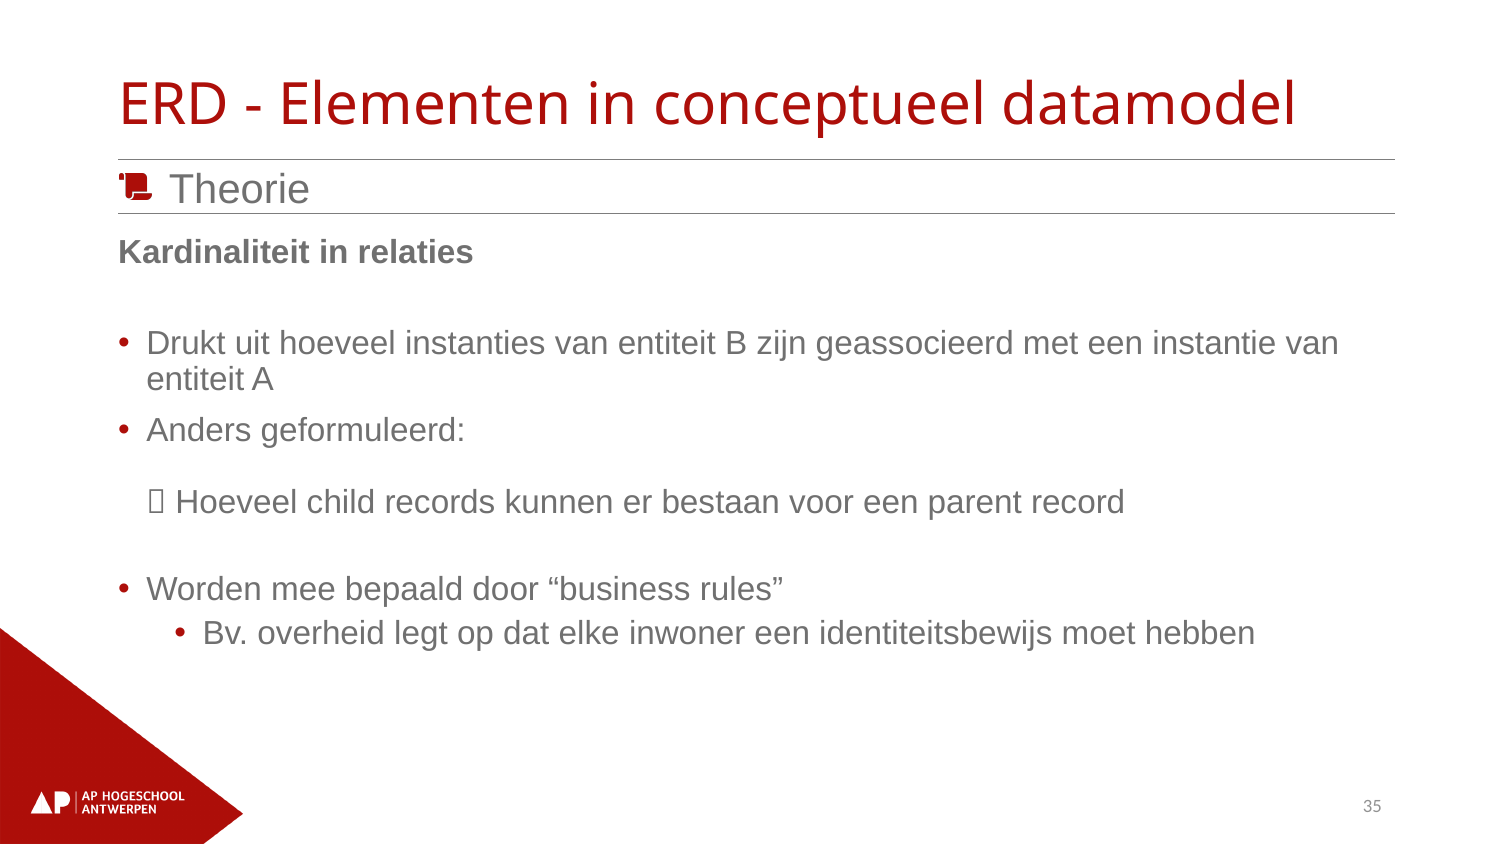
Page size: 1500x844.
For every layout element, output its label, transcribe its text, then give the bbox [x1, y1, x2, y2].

title ERD - Elementen in conceptueel datamodel [103, 66, 1397, 141]
picture [0, 623, 246, 844]
list Kardinaliteit in relaties Drukt uit hoeveel instanties van entiteit B zijn geassocieerd met een instantie van entiteit A Anders geformuleerd:  Hoeveel child records kunnen er bestaan voor een parent record Worden mee bepaald door “business rules” Bv. overheid legt op dat elke inwoner een identiteitsbewijs moet hebben [103, 226, 1429, 690]
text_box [118, 154, 1429, 220]
slide_number 35 [1263, 782, 1397, 827]
